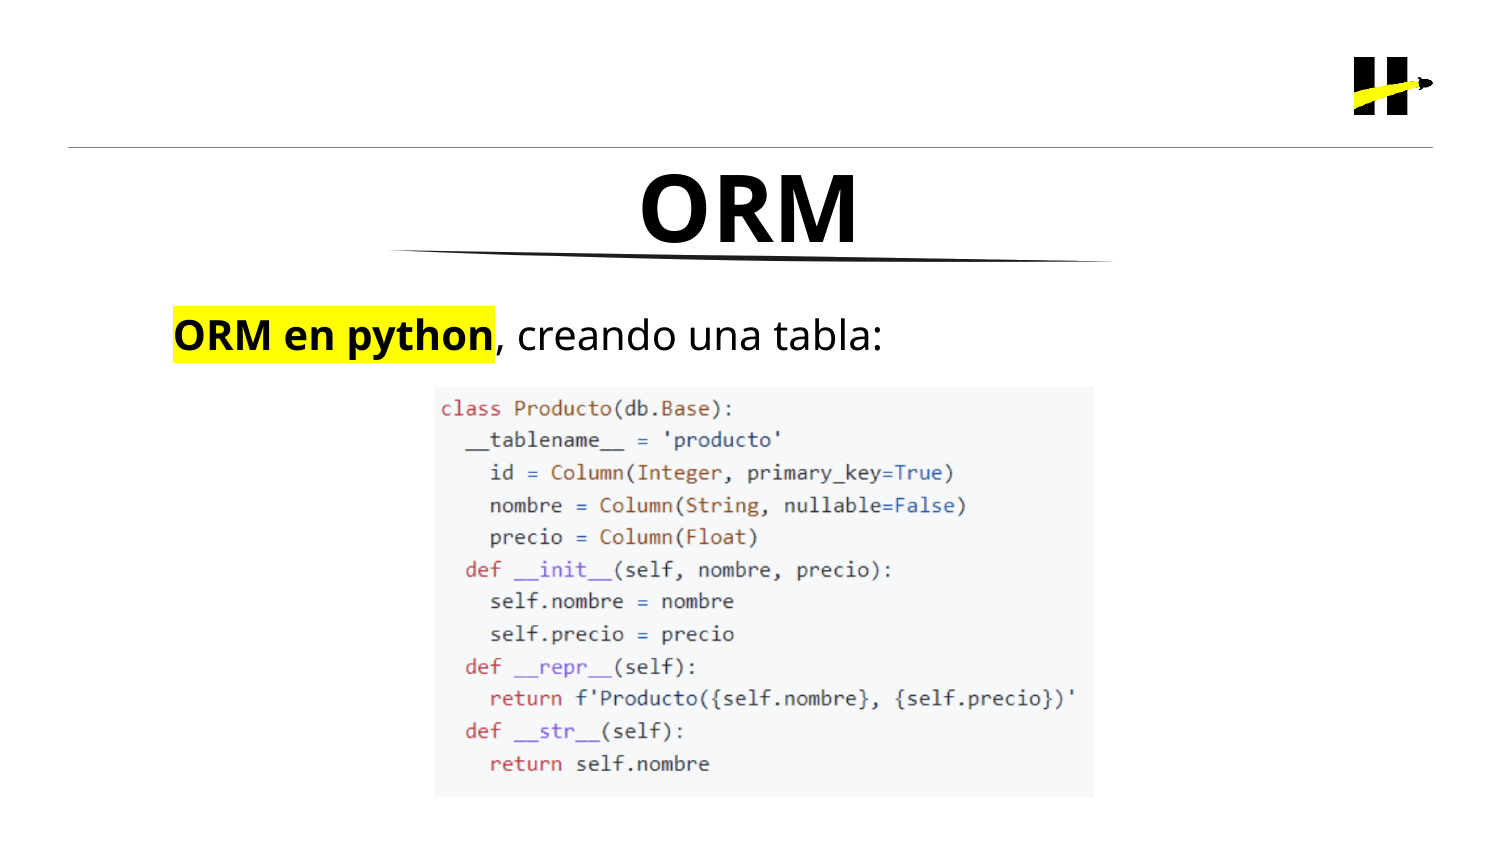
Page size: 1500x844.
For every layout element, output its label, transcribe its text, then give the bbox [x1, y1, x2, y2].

picture [386, 250, 1114, 262]
text_box ORM [0, 123, 1500, 286]
picture [0, 0, 1500, 123]
picture [0, 286, 1500, 844]
text_box ORM en python, creando una tabla: [157, 285, 1342, 429]
